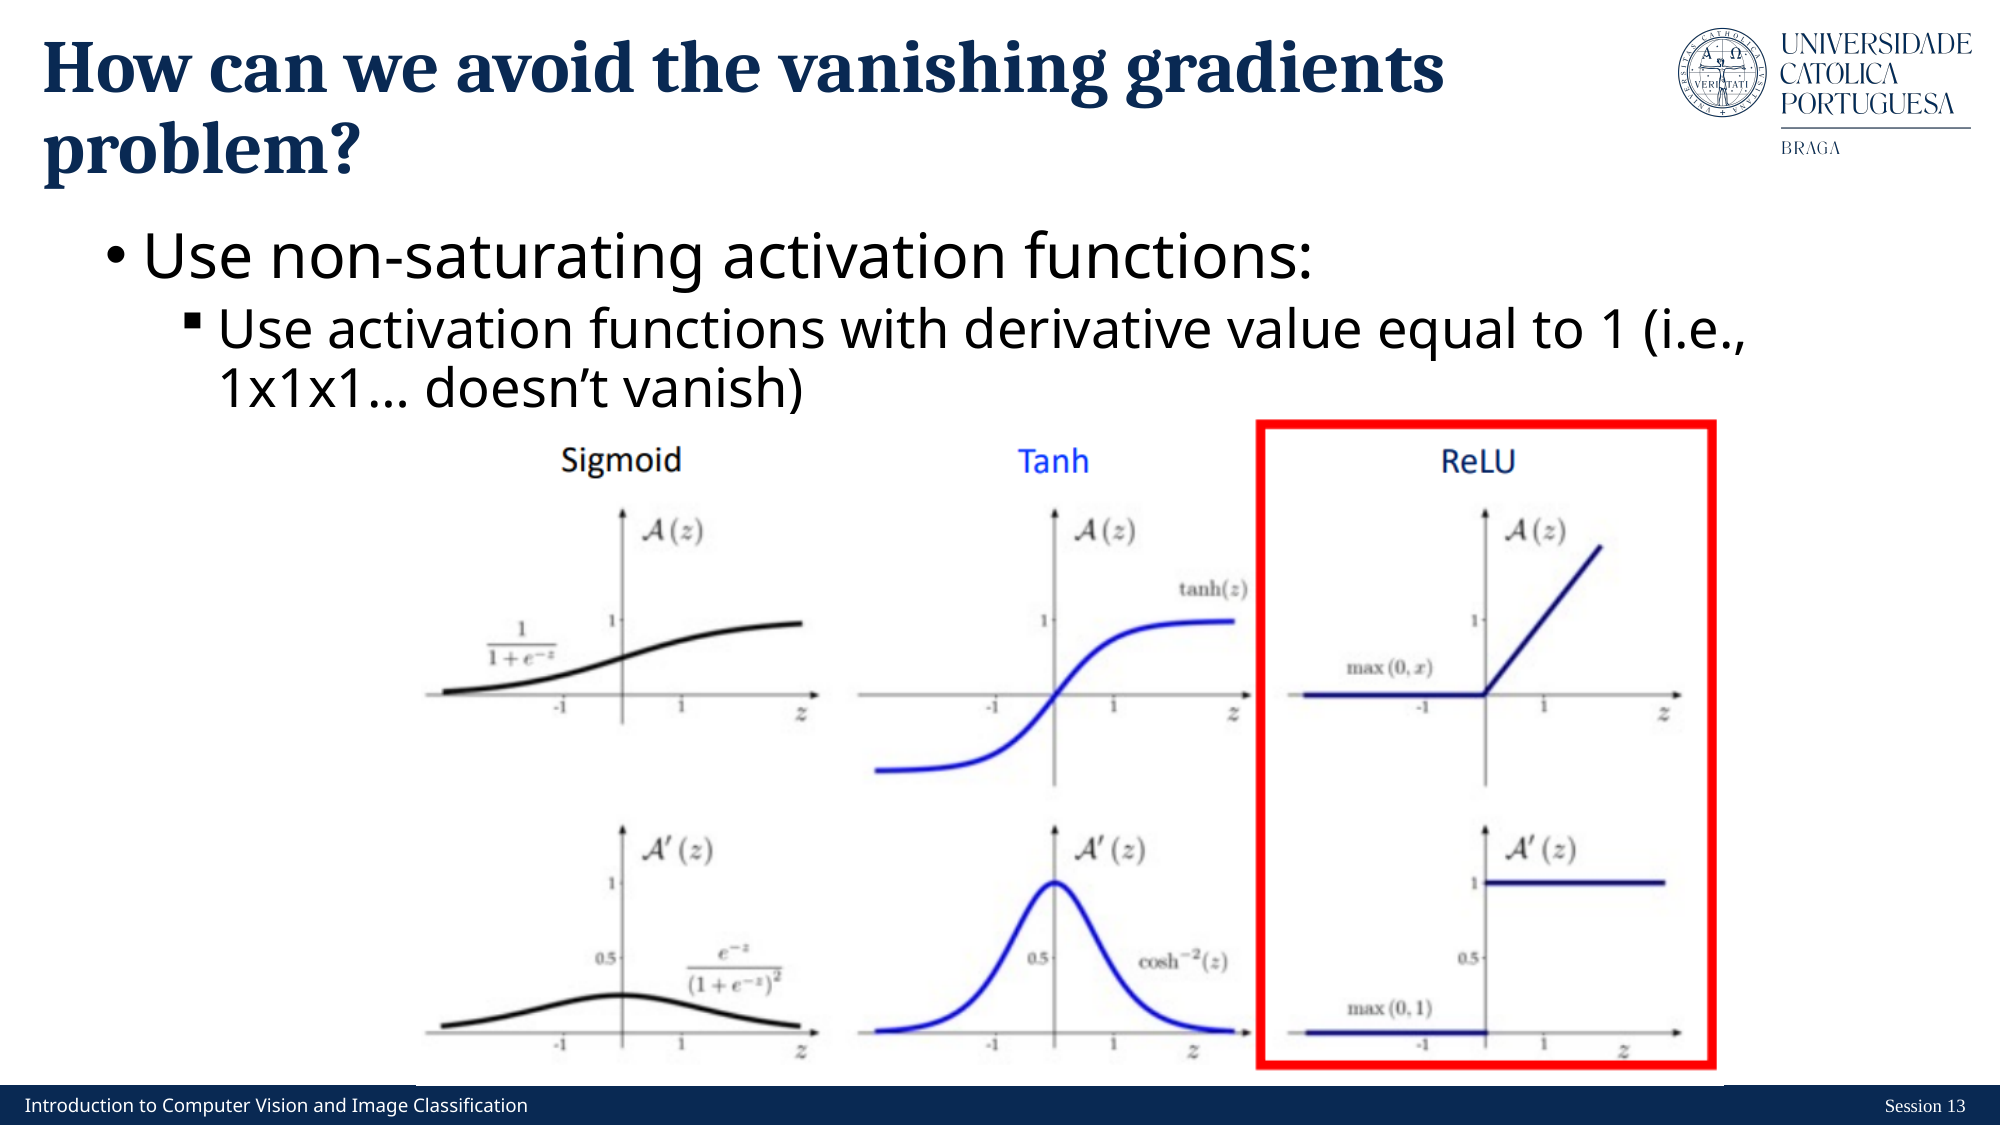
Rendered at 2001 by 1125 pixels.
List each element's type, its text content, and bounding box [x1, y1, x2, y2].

text_box Session 13 [1126, 1086, 1981, 1125]
picture [1672, 18, 1982, 163]
text_box [0, 1085, 415, 1125]
title How can we avoid the vanishing gradients problem? [27, 0, 1753, 218]
text_box Introduction to Computer Vision and Image Classification [9, 1086, 1126, 1125]
list Use non-saturating activation functions: Use activation functions with derivative value equal to 1 (i.e., 1x1x1… doesn’t vanish) [89, 216, 1895, 1075]
picture [415, 414, 1725, 1086]
text_box [1725, 1085, 2000, 1125]
